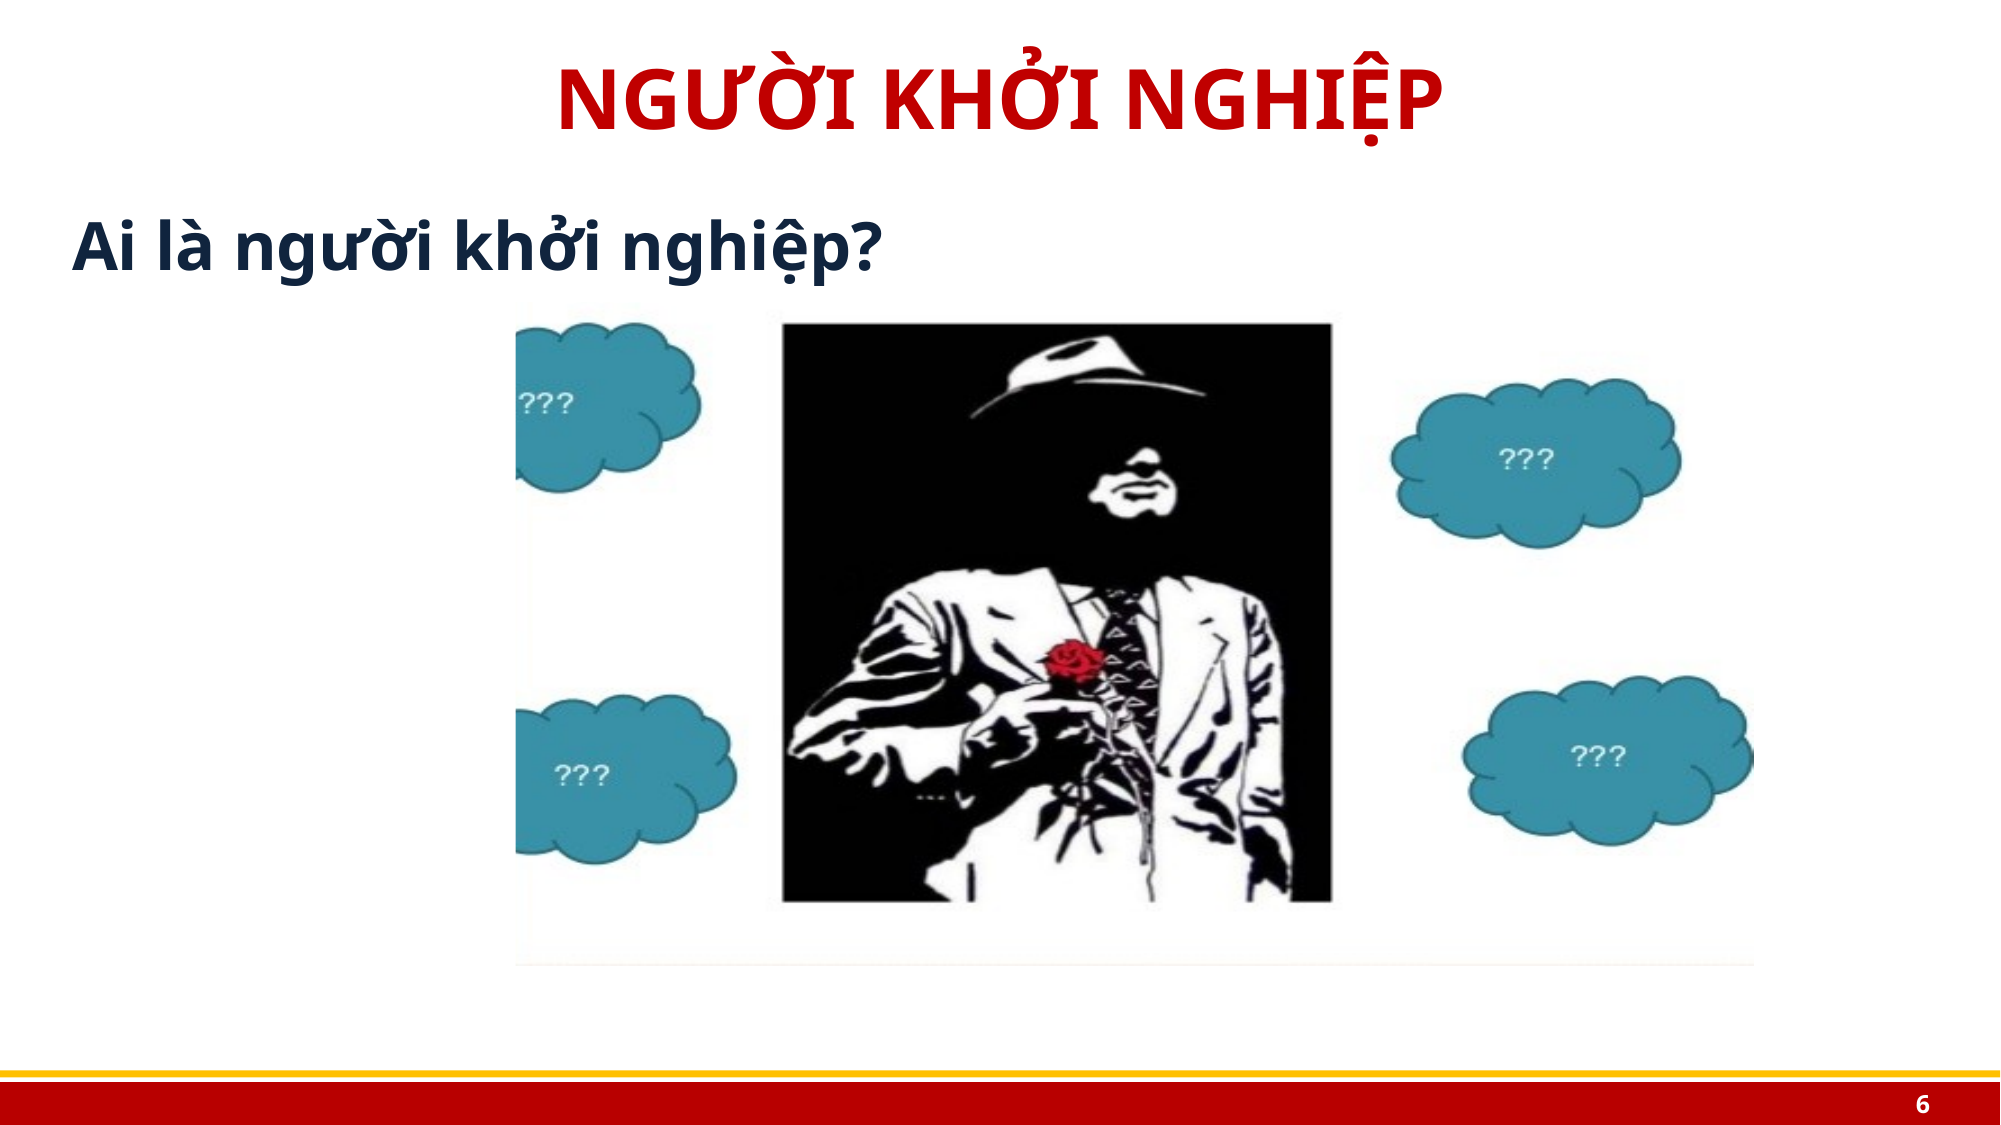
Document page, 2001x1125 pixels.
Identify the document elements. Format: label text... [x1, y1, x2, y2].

title NGƯỜI KHỞI NGHIỆP [55, 7, 1945, 185]
text_box [515, 302, 1754, 966]
list Ai là người khởi nghiệp? [57, 196, 1947, 1035]
slide_number 6 [1815, 1082, 1945, 1125]
